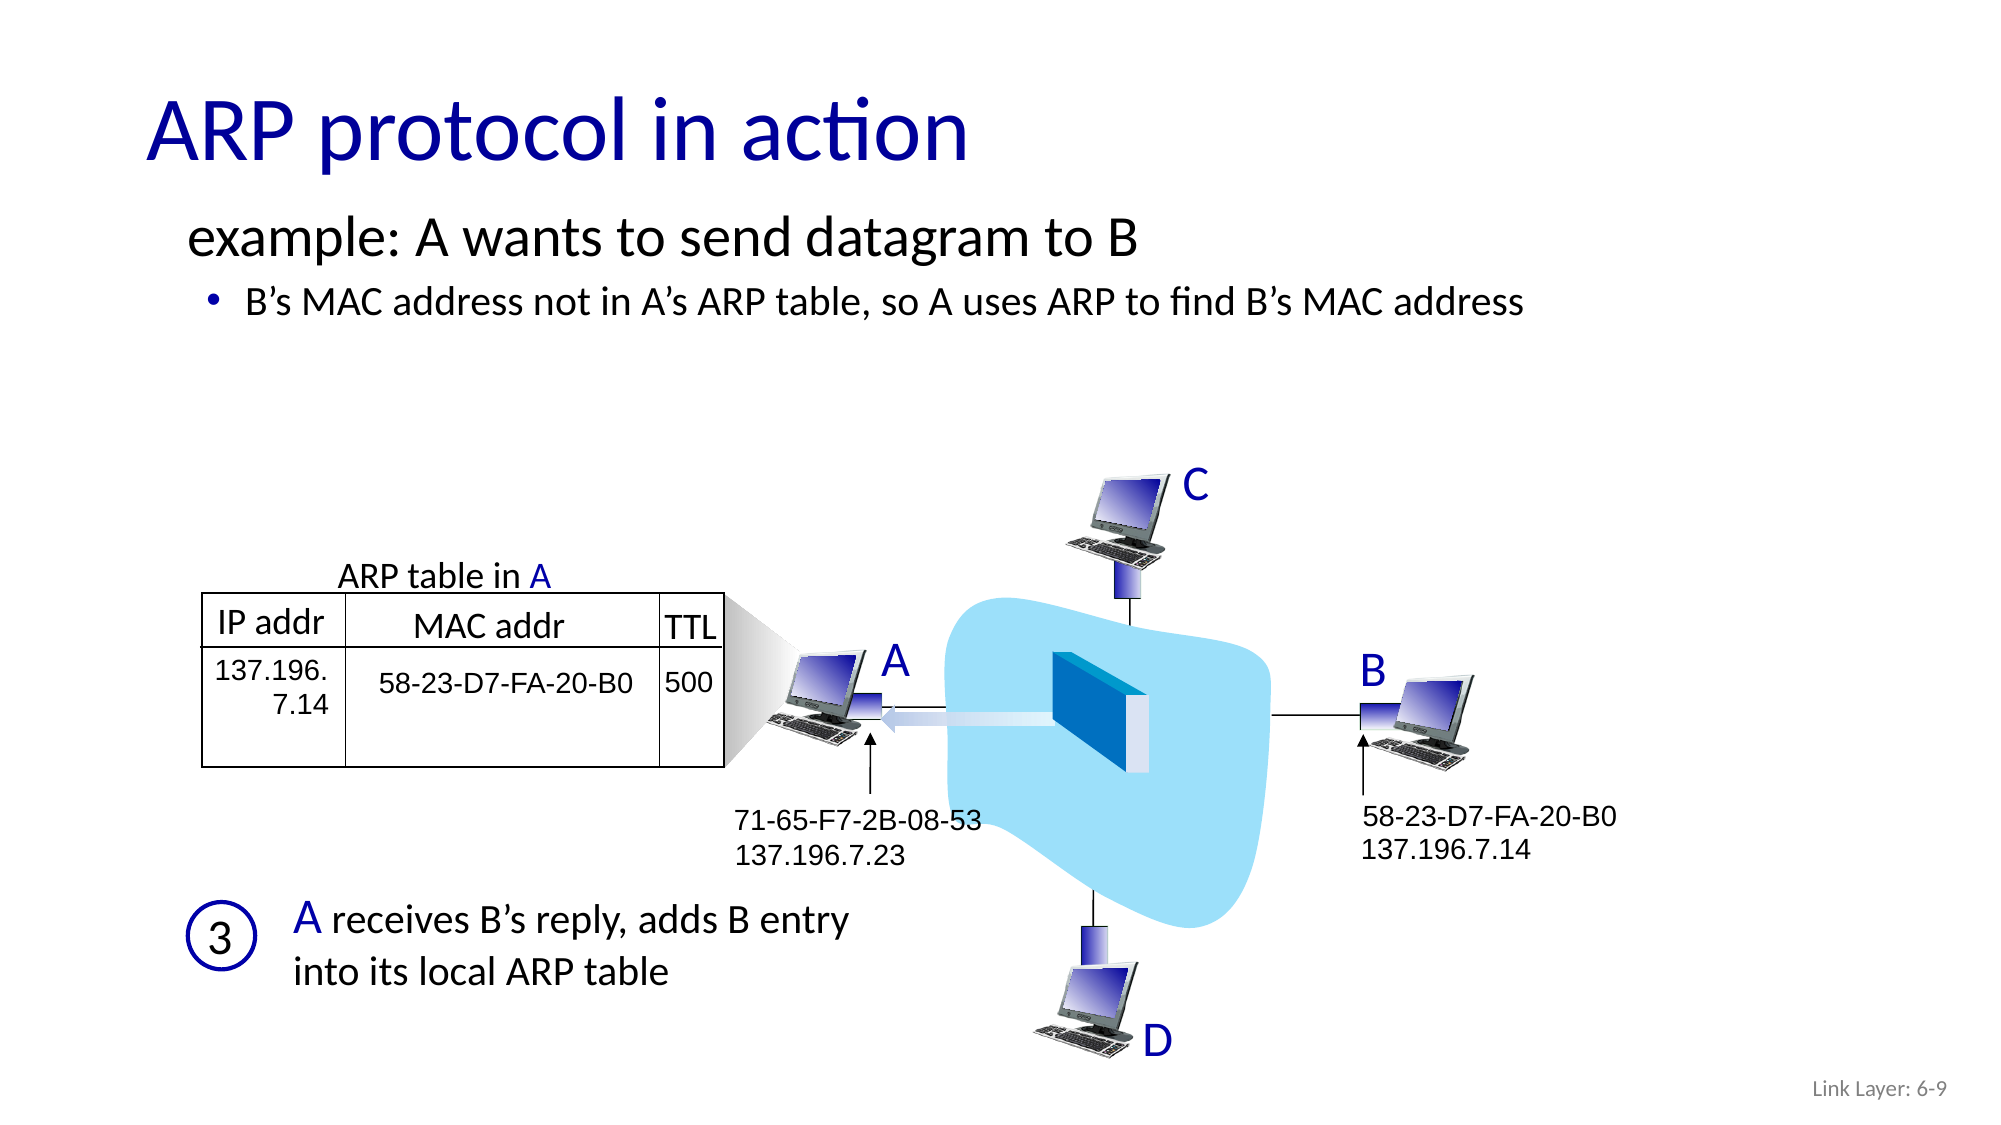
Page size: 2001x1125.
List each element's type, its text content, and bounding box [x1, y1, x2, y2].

text_box example: A wants to send datagram to B B’s MAC address not in A’s ARP table, so A uses ARP to find B’s MAC address [172, 198, 1824, 354]
text_box [1081, 926, 1108, 957]
text_box A [866, 619, 925, 695]
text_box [1342, 670, 1476, 779]
text_box [945, 597, 1271, 929]
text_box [880, 651, 1150, 773]
text_box [869, 732, 877, 793]
text_box B [1344, 629, 1402, 670]
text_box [800, 644, 869, 754]
slide_number Link Layer: 6-9 [1512, 1056, 1963, 1117]
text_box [1006, 957, 1141, 1066]
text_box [194, 543, 800, 769]
text_box 58-23-D7-FA-20-B0 [1347, 790, 1633, 840]
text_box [1039, 468, 1173, 578]
text_box [869, 695, 880, 720]
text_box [199, 643, 729, 730]
text_box C [1167, 443, 1225, 518]
text_box D [1127, 998, 1189, 1074]
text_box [187, 876, 881, 1003]
text_box [1114, 578, 1141, 599]
text_box 71-65-F7-2B-08-53 [719, 793, 998, 844]
text_box 137.196.7.23 [720, 829, 921, 880]
title ARP protocol in action [131, 57, 1857, 205]
text_box 137.196.7.14 [1346, 822, 1547, 873]
